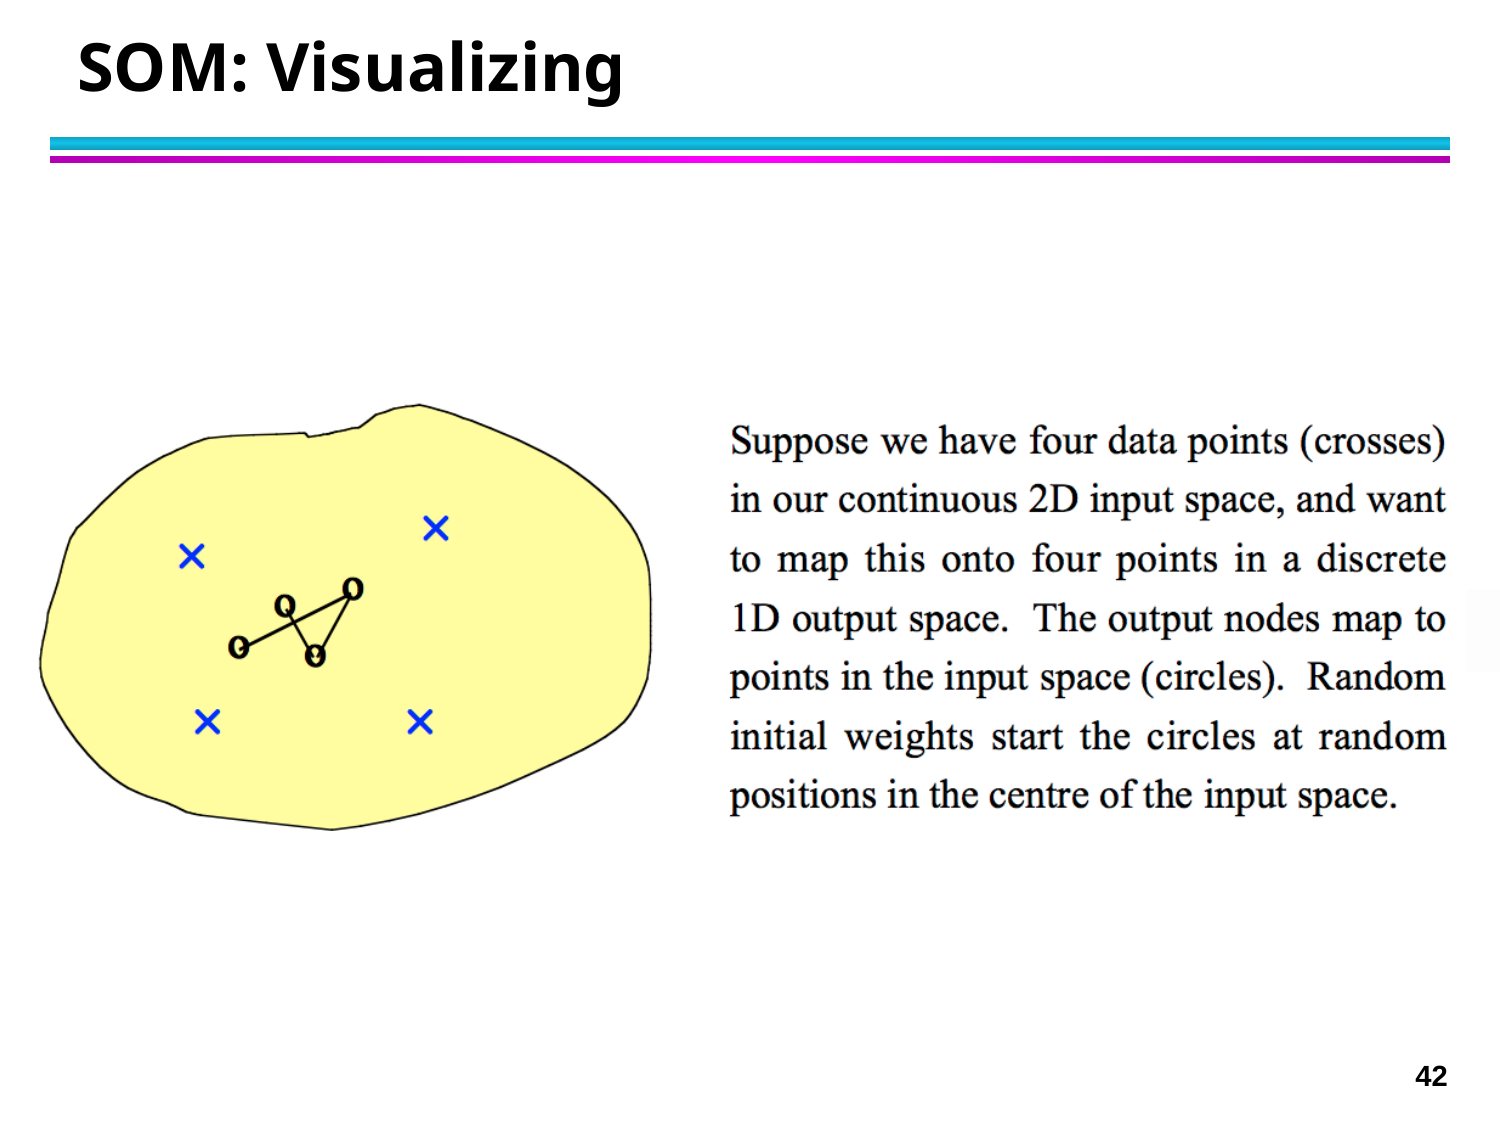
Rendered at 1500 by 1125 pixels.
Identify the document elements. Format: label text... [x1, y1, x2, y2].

picture [33, 377, 1500, 848]
title SOM: Visualizing [62, 24, 1421, 113]
